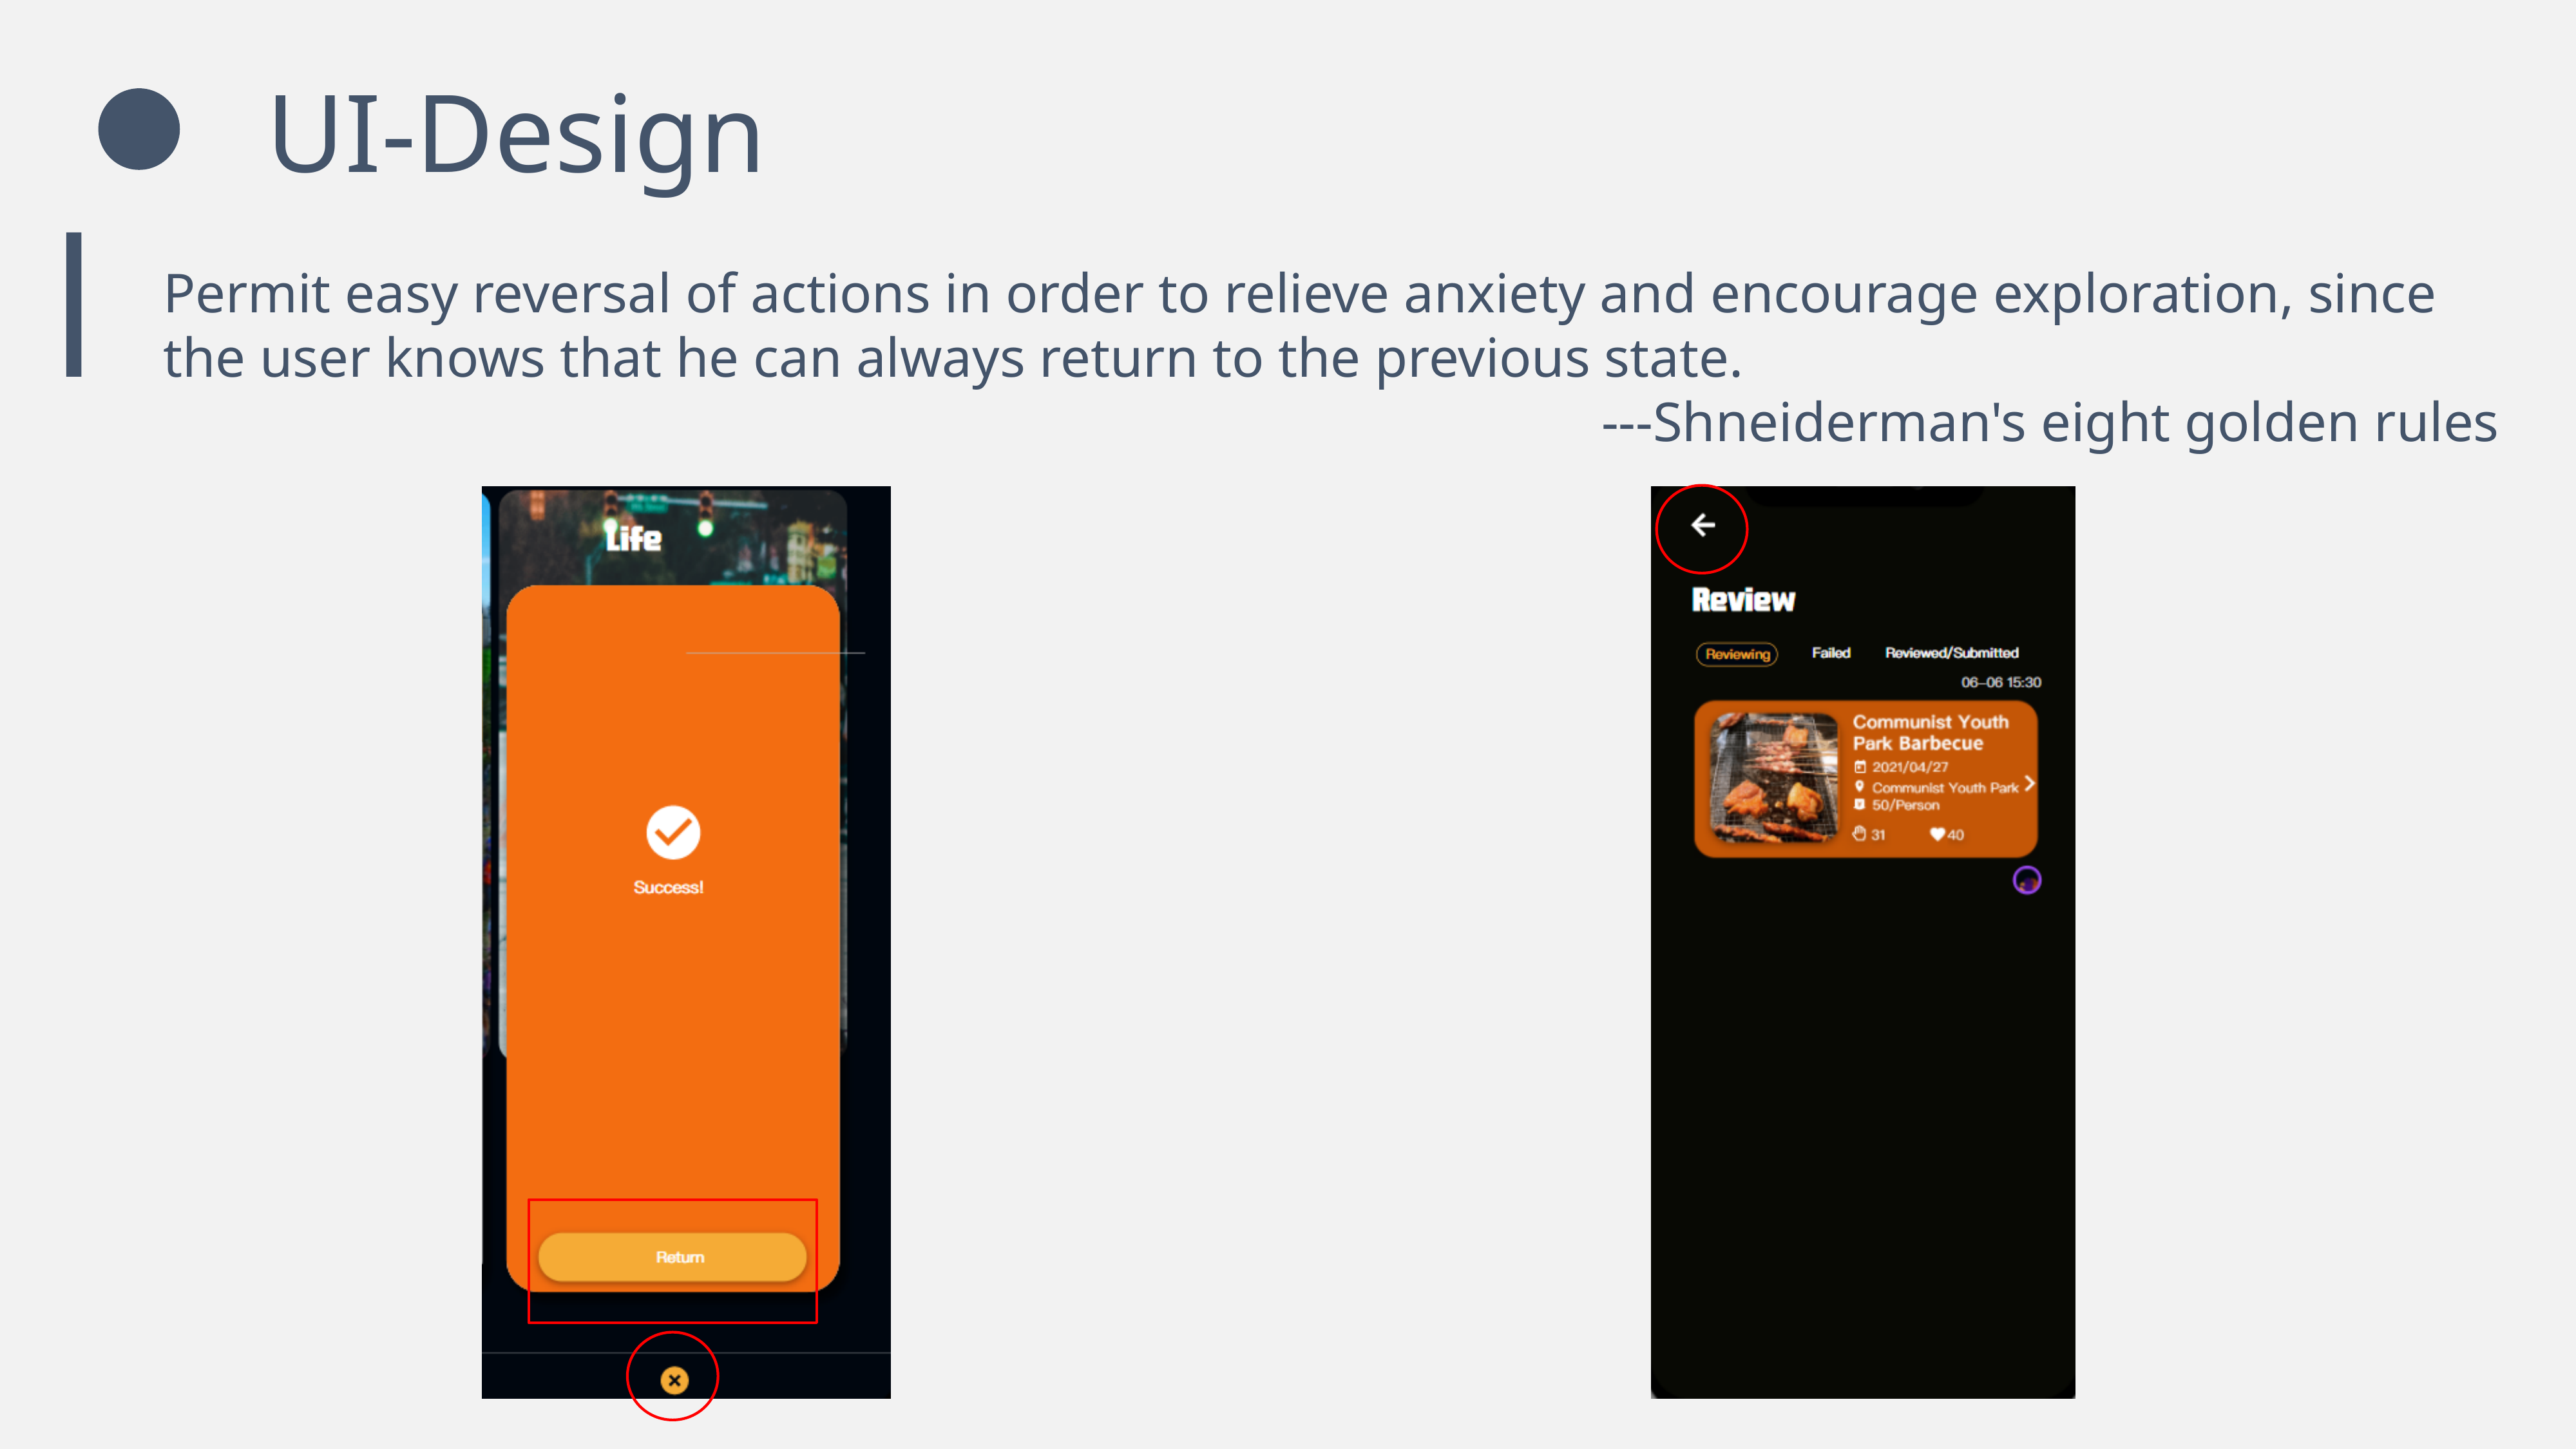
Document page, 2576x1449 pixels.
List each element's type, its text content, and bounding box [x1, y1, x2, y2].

text_box [66, 232, 82, 377]
text_box Permit easy reversal of actions in order to relieve anxiety and encourage exploration, since the user knows that he can always return to the previous state. ---Shneiderman's eight golden rules [153, 254, 2510, 457]
picture [1651, 486, 2075, 1399]
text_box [98, 60, 800, 200]
picture [482, 486, 891, 1399]
text_box [633, 1399, 712, 1421]
